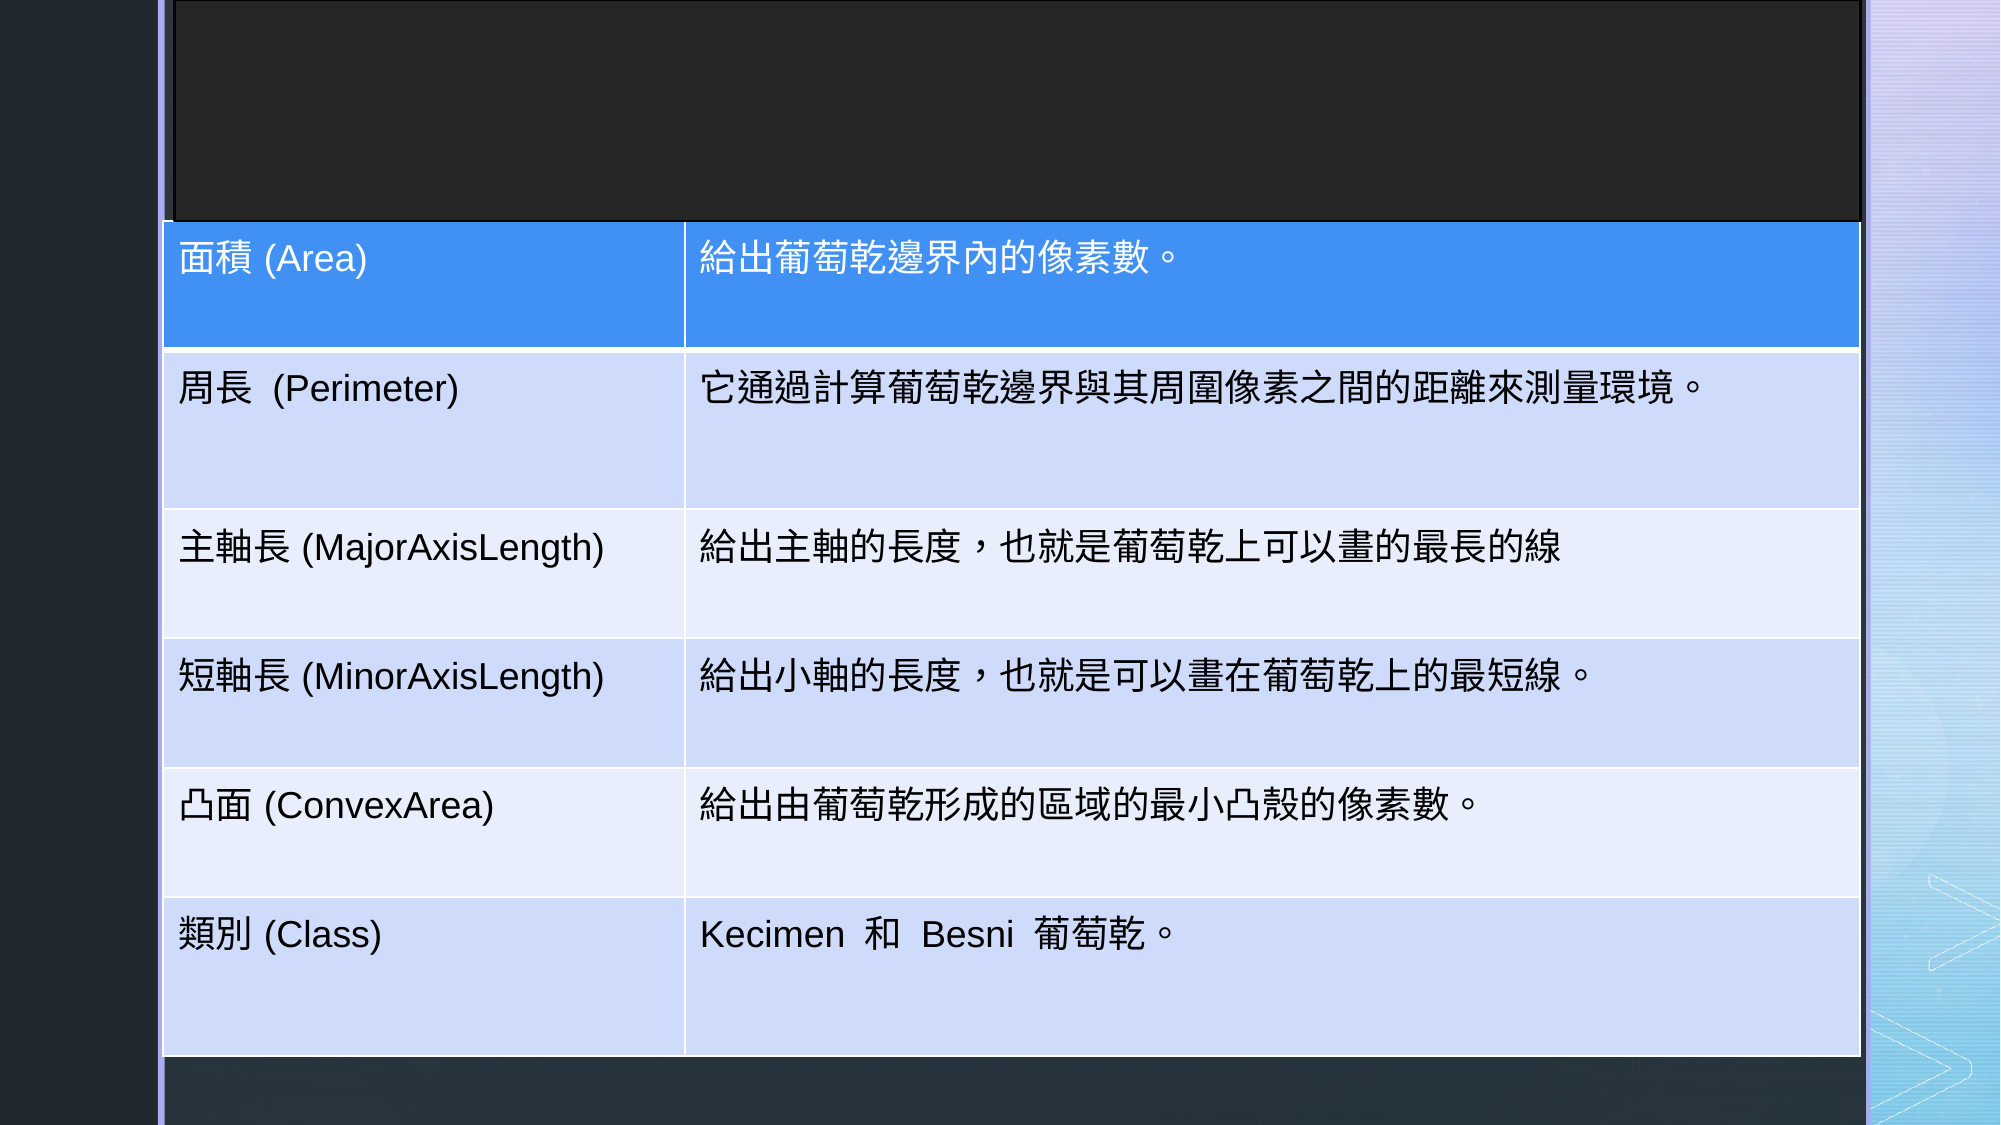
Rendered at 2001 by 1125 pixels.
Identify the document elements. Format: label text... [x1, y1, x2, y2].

table_cell 主軸長(MajorAxisLength) [164, 510, 684, 637]
table_cell 給出由葡萄乾形成的區域的最小凸殼的像素數。 [686, 769, 1859, 896]
text_box [173, 0, 1862, 222]
table_cell 給出主軸的長度，也就是葡萄乾上可以畫的最長的線 [686, 510, 1859, 637]
table_cell 給出小軸的長度，也就是可以畫在葡萄乾上的最短線。 [686, 639, 1859, 767]
picture [1871, 0, 2001, 1125]
table_header 面積(Area) [164, 222, 684, 347]
table_cell 凸面(ConvexArea) [164, 769, 684, 896]
table_cell 短軸長(MinorAxisLength) [164, 639, 684, 767]
table_cell Kecimen 和 Besni 葡萄乾。 [686, 898, 1859, 1055]
table_cell 類別(Class) [164, 898, 684, 1055]
table_cell 它通過計算葡萄乾邊界與其周圍像素之間的距離來測量環境。 [686, 353, 1859, 508]
table_header 給出葡萄乾邊界內的像素數。 [686, 222, 1859, 347]
table_cell 周長 (Perimeter) [164, 353, 684, 508]
